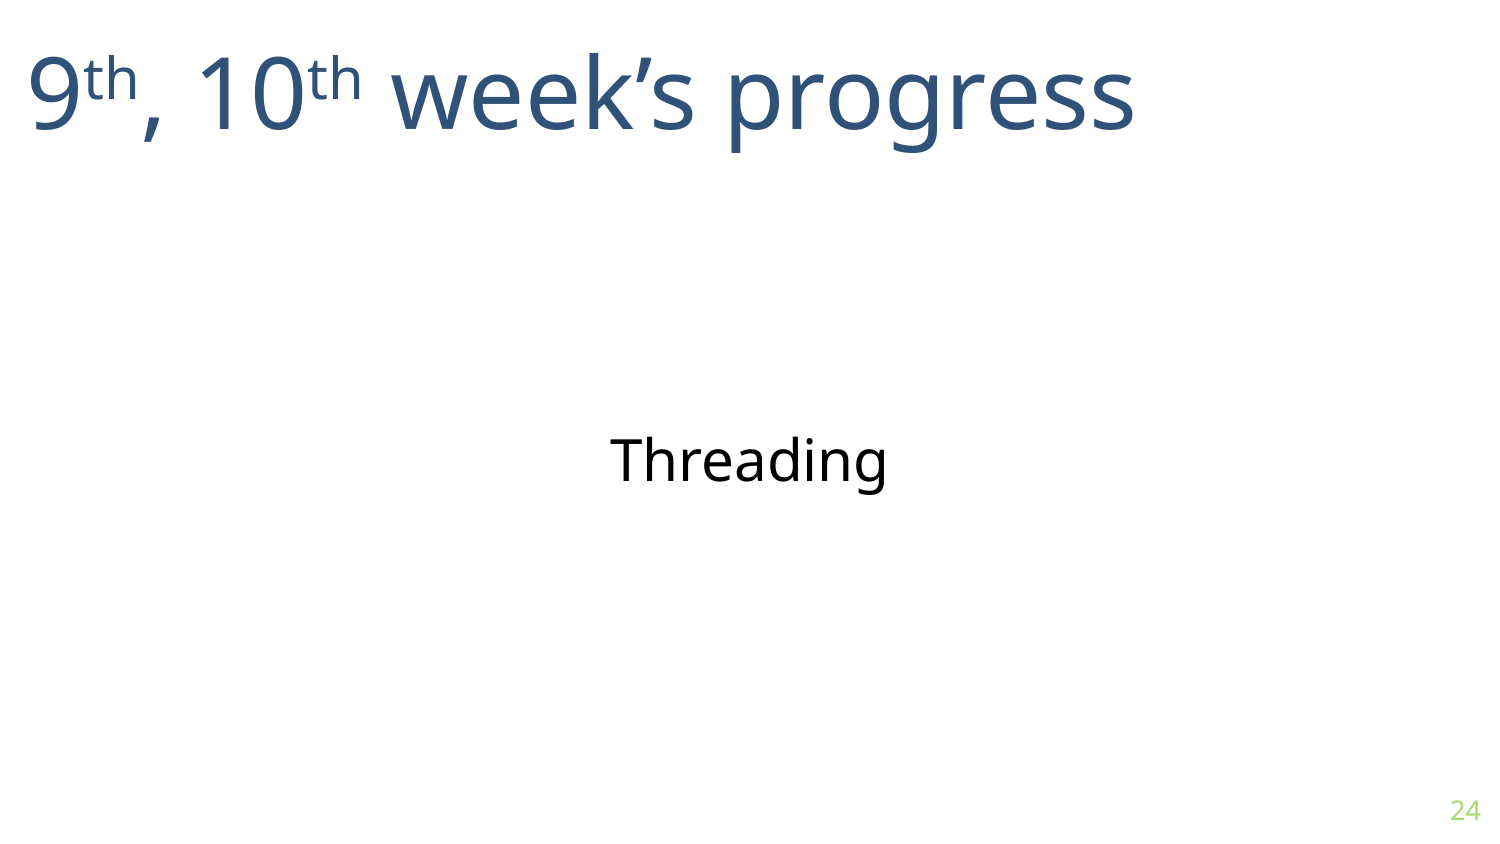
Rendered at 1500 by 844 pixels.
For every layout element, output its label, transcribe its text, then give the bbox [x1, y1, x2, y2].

text_box Threading [197, 345, 1303, 498]
slide_number 24 [1391, 779, 1482, 844]
text_box 9th, 10th week’s progress [26, 8, 1207, 150]
